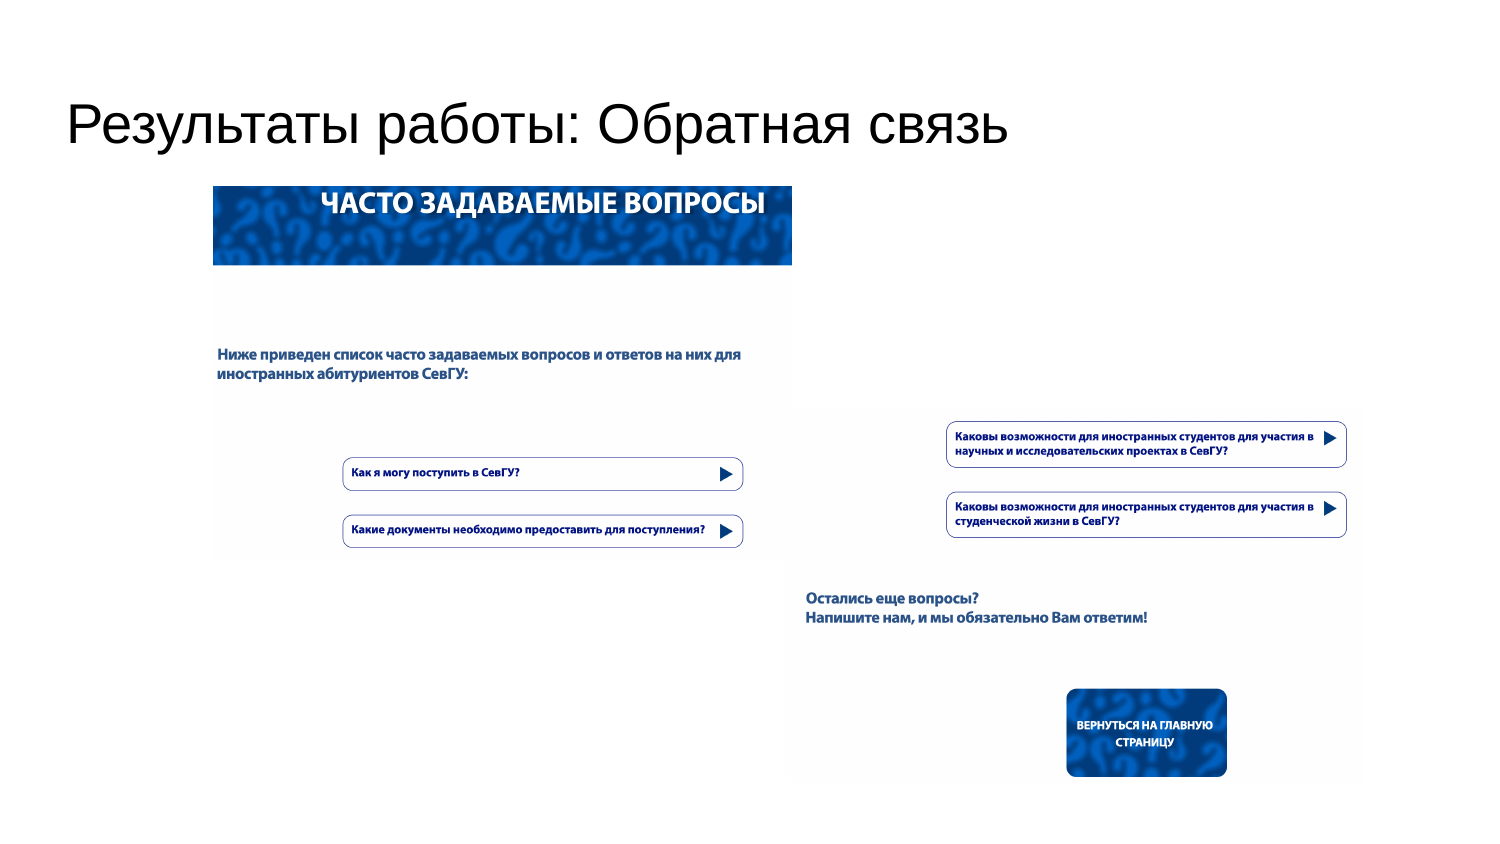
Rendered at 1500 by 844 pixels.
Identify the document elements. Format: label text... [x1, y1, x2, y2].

picture [213, 185, 1365, 783]
title Результаты работы: Обратная связь [50, 72, 1450, 168]
